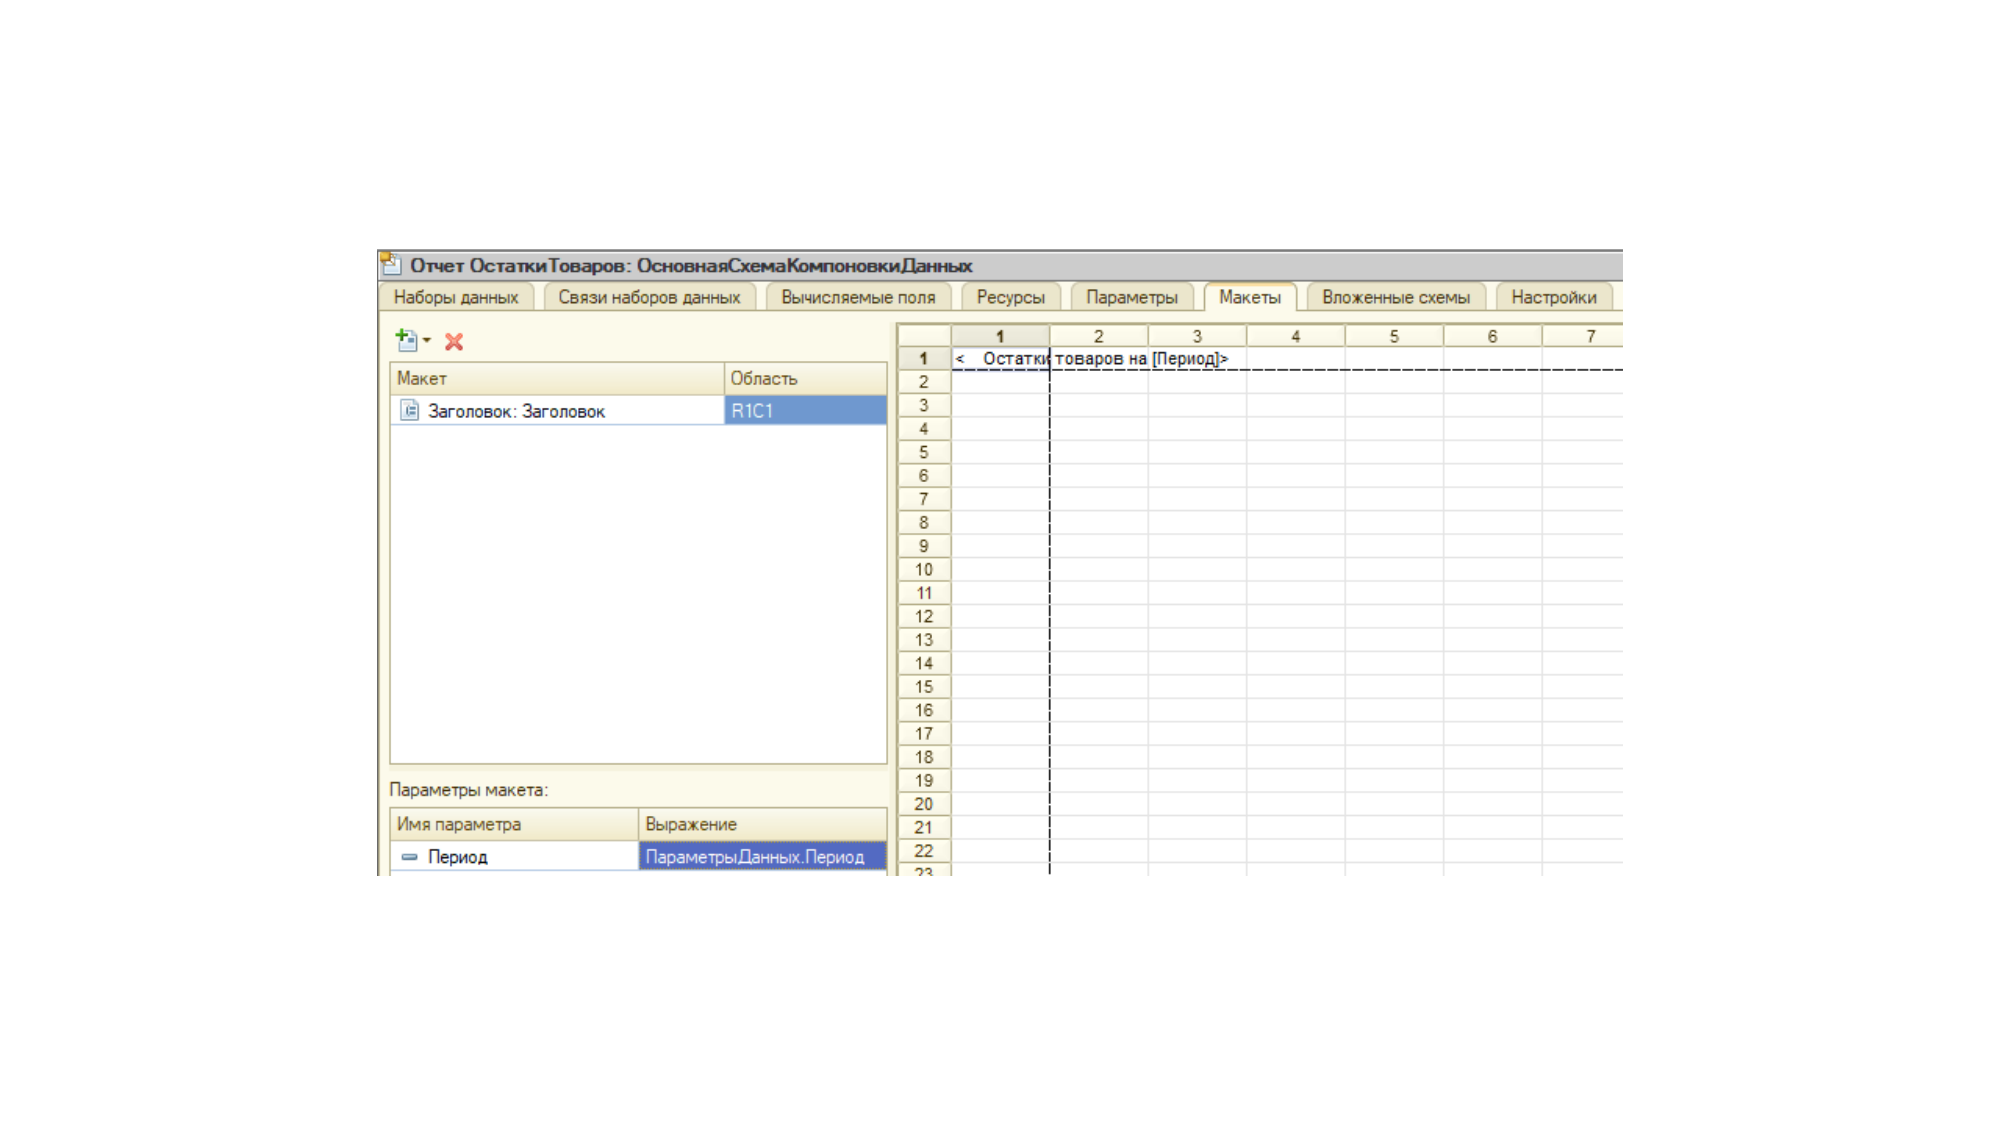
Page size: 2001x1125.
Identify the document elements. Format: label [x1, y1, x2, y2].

picture [377, 249, 1623, 876]
